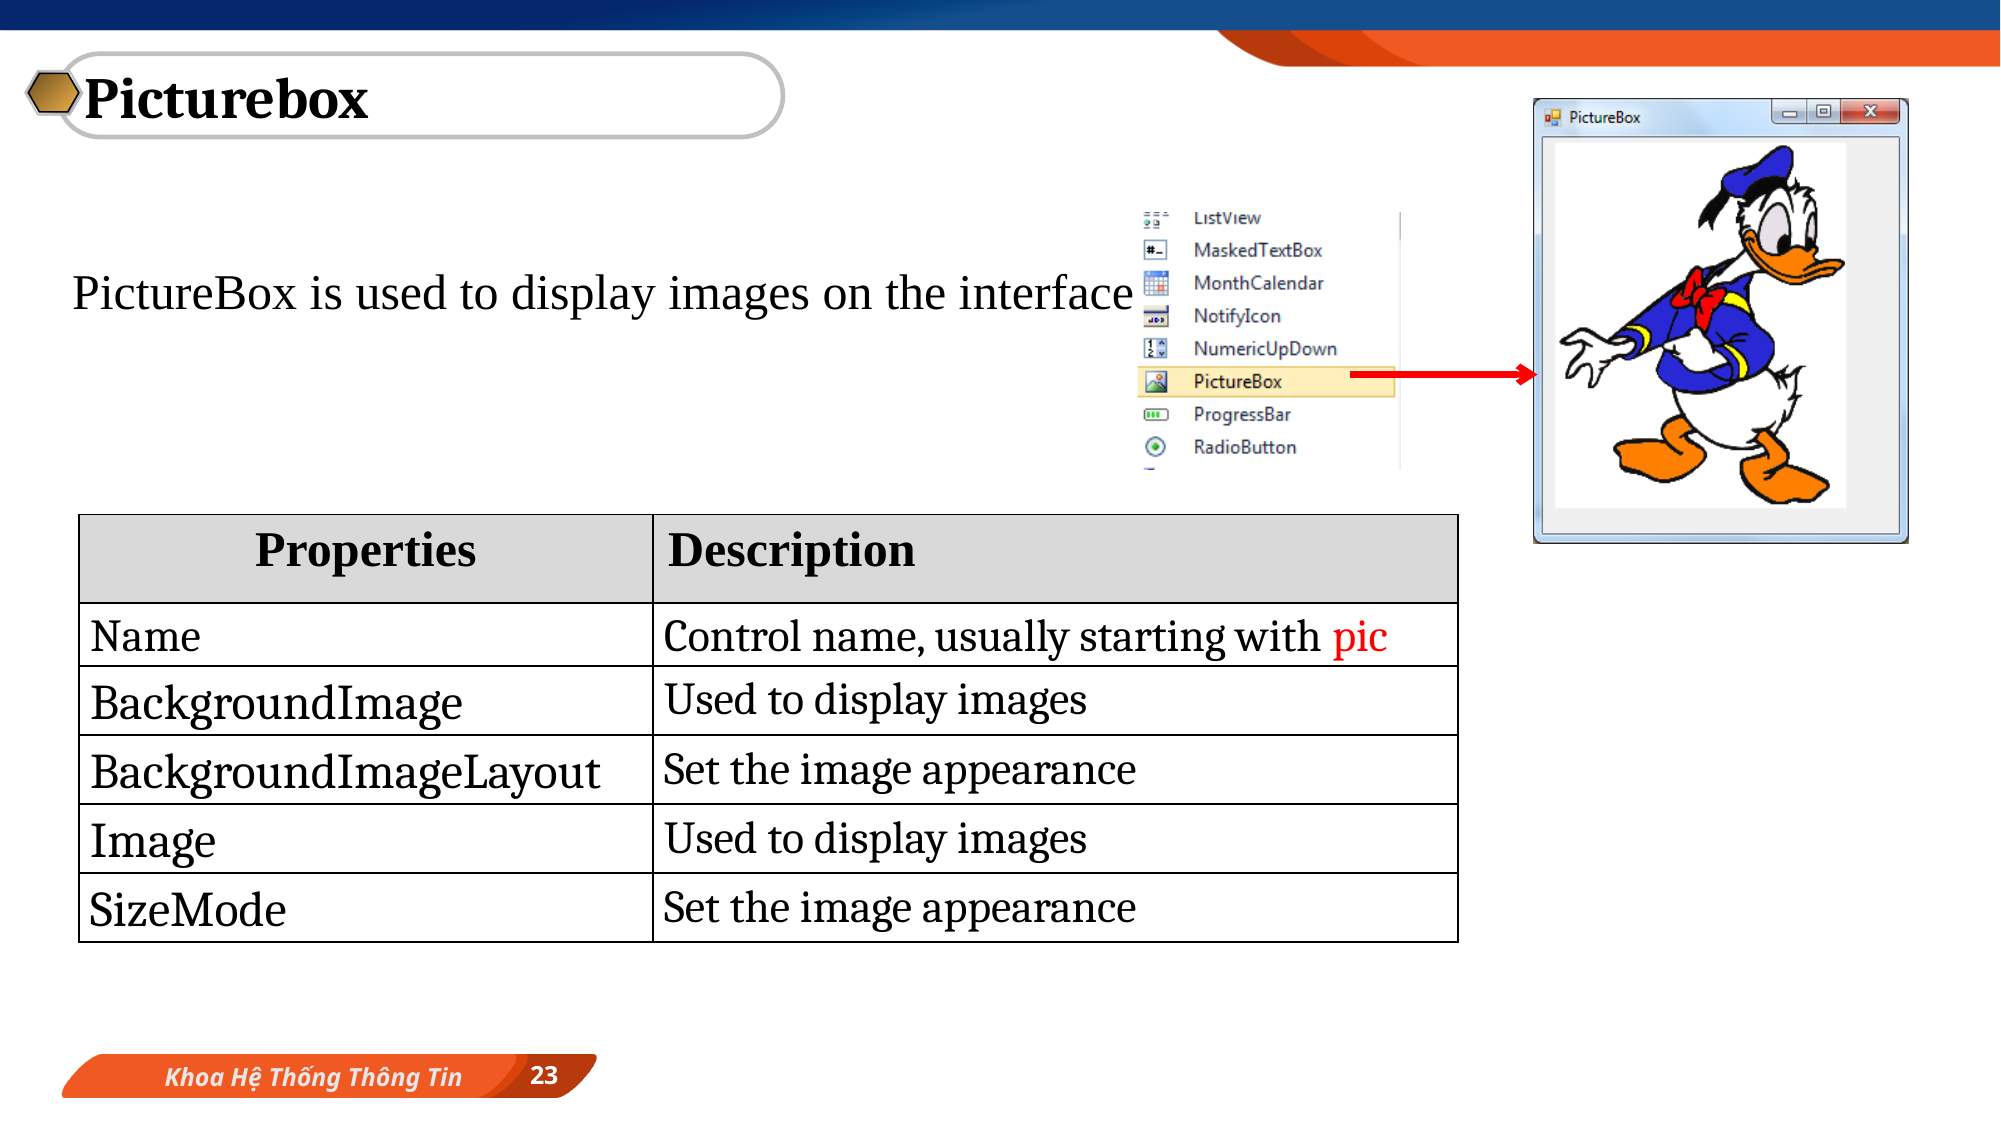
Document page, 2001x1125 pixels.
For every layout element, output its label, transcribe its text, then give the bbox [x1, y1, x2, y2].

table_header Description [654, 515, 1457, 602]
table_cell SizeMode [80, 874, 652, 941]
picture [1137, 211, 1401, 470]
table_cell Control name, usually starting with pic [654, 604, 1457, 665]
table_cell Image [80, 805, 652, 872]
table_cell Set the image appearance [654, 874, 1457, 941]
table_cell BackgroundImage [80, 667, 652, 734]
picture [0, 0, 2001, 71]
table_header Properties [80, 515, 652, 602]
table_cell Set the image appearance [654, 736, 1457, 803]
picture [34, 1017, 624, 1125]
table_cell BackgroundImageLayout [80, 736, 652, 803]
footer Khoa Hệ Thống Thông Tin [119, 1054, 508, 1098]
table_cell Used to display images [654, 805, 1457, 872]
slide_number 23 [508, 1046, 574, 1106]
table_cell Used to display images [654, 667, 1457, 734]
table_cell Name [80, 604, 652, 665]
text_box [24, 53, 784, 138]
picture [1532, 98, 1909, 544]
text_box PictureBox is used to display images on the interface [57, 251, 1132, 327]
